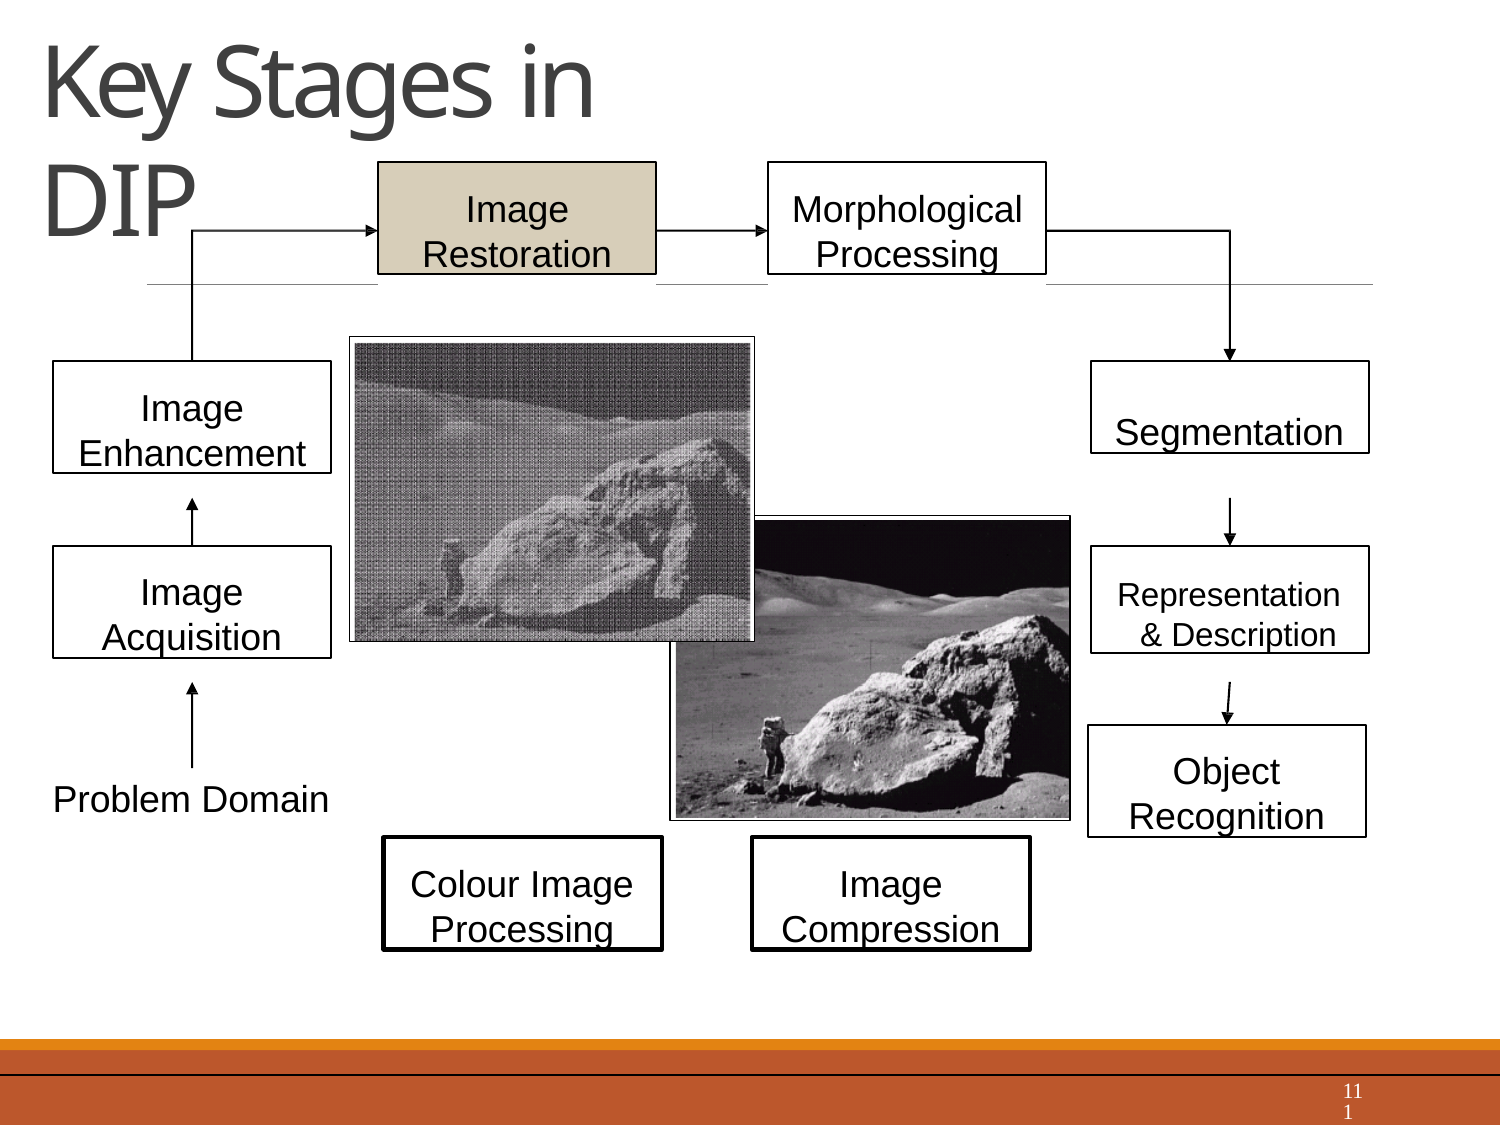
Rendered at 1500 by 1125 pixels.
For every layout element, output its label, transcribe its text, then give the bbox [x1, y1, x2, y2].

text_box Image Restoration [378, 162, 657, 222]
text_box Segmentation [1090, 361, 1369, 453]
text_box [190, 224, 1071, 822]
text_box [1223, 497, 1237, 546]
text_box [1221, 681, 1234, 725]
title Key Stages in DIP [37, 14, 704, 257]
slide_number 111 [1336, 1076, 1371, 1125]
text_box Colour Image Processing [383, 837, 662, 950]
text_box [1076, 229, 1237, 362]
text_box Problem Domain [50, 772, 185, 820]
text_box Image Compression [751, 837, 1030, 950]
text_box Image Enhancement [53, 361, 185, 474]
text_box Object Recognition [1087, 725, 1367, 838]
text_box Image Acquisition [53, 545, 185, 658]
text_box Representation & Description [1090, 545, 1369, 653]
text_box Morphological Processing [768, 162, 1047, 222]
